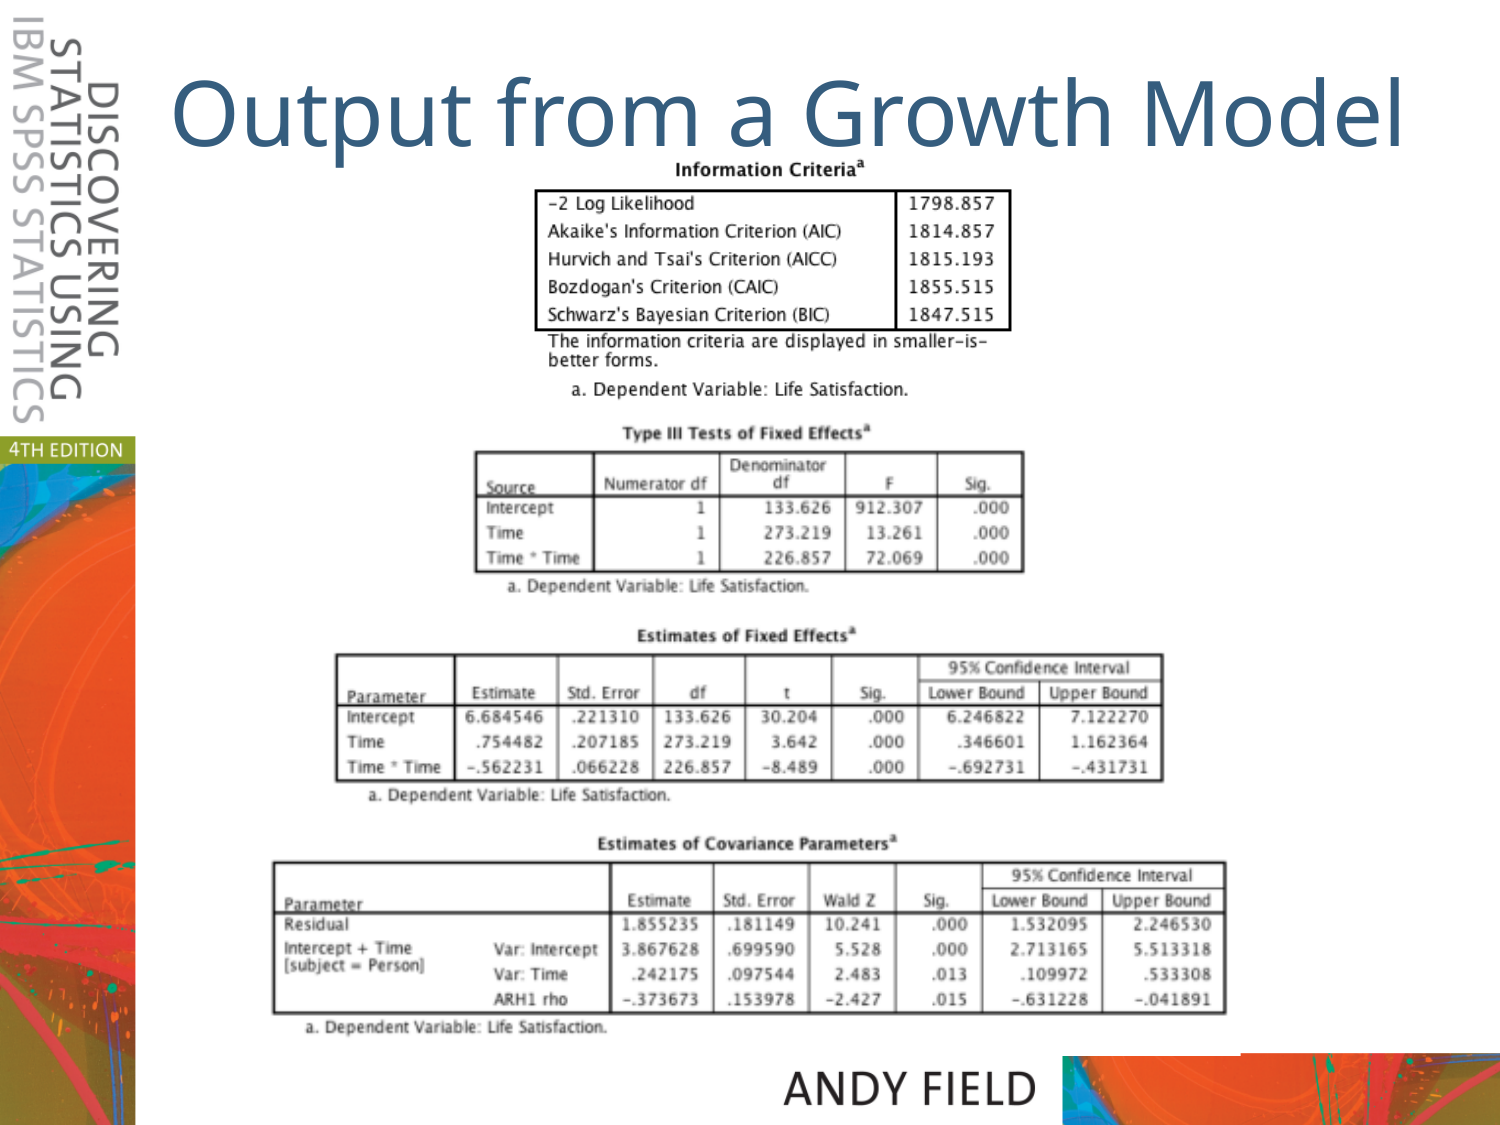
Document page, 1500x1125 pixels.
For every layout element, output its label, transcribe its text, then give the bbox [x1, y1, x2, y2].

picture [255, 150, 1241, 1056]
title Output from a Growth Model [152, 45, 1425, 175]
